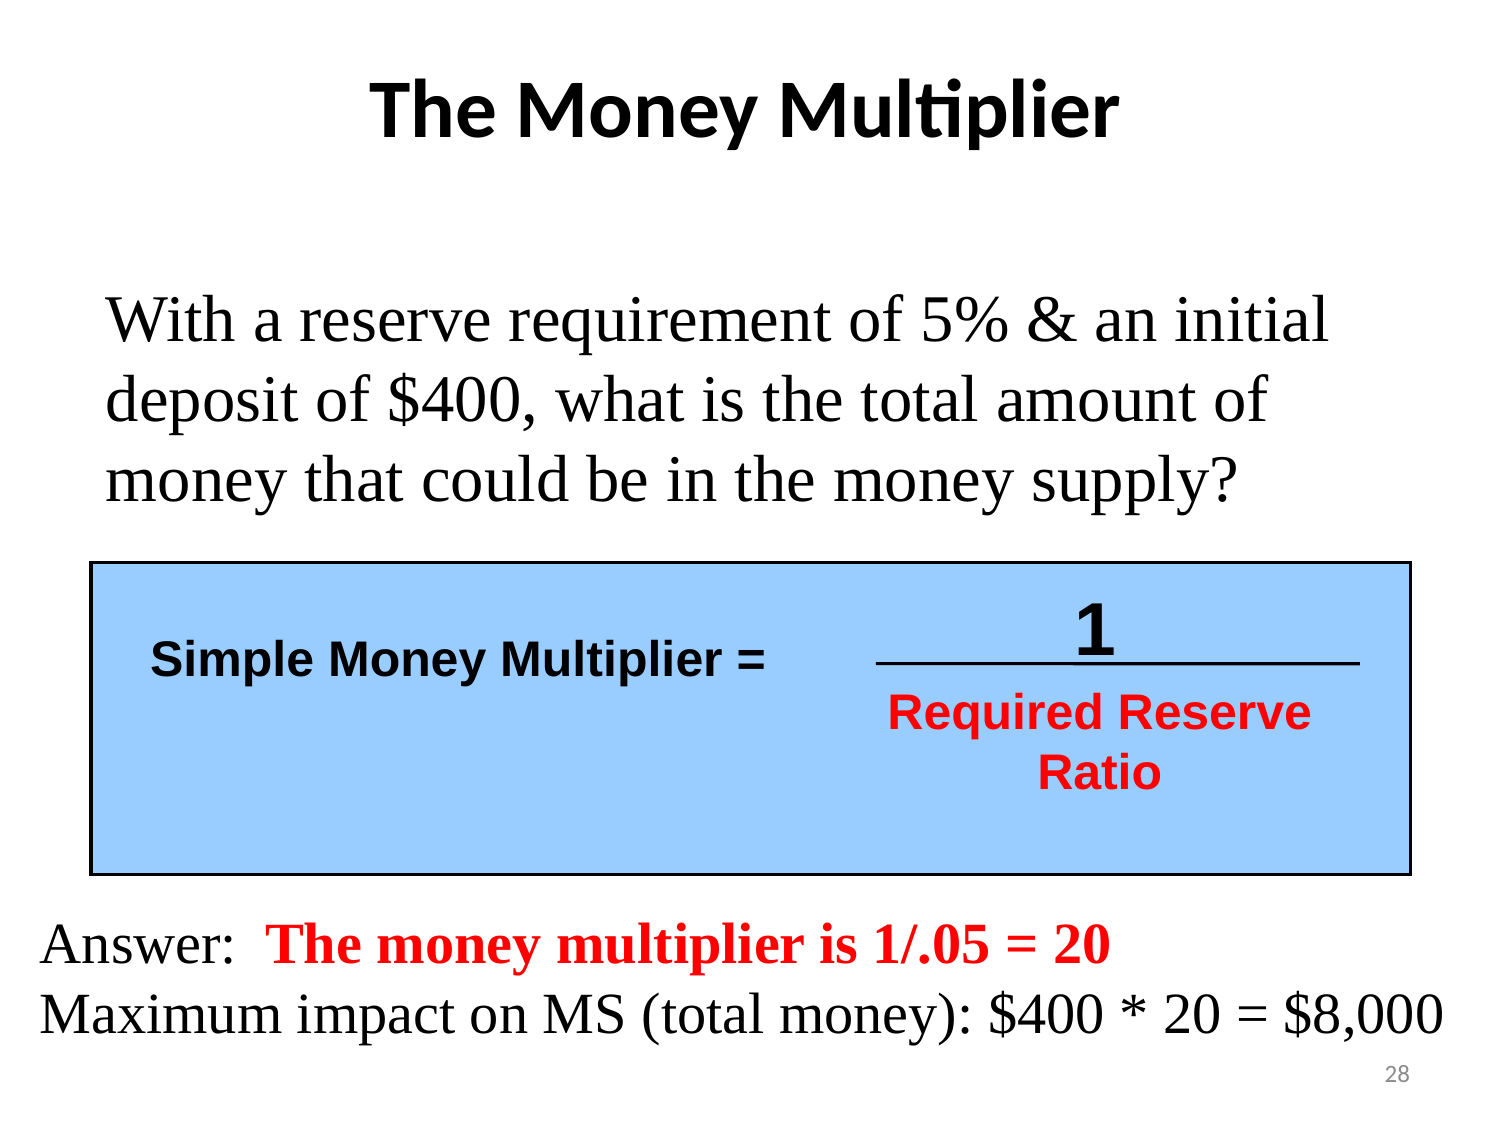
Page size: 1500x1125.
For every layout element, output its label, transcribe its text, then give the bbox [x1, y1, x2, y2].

slide_number 28 [1074, 1042, 1425, 1103]
title The Money Multiplier [91, 32, 1400, 175]
text_box With a reserve requirement of 5% & an initial deposit of $400, what is the total amount of money that could be in the money supply? [91, 267, 1411, 523]
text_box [90, 562, 1411, 876]
text_box Answer: The money multiplier is 1/.05 = 20 Maximum impact on MS (total money): $400 * 20 = $8,000 [24, 898, 1475, 1053]
